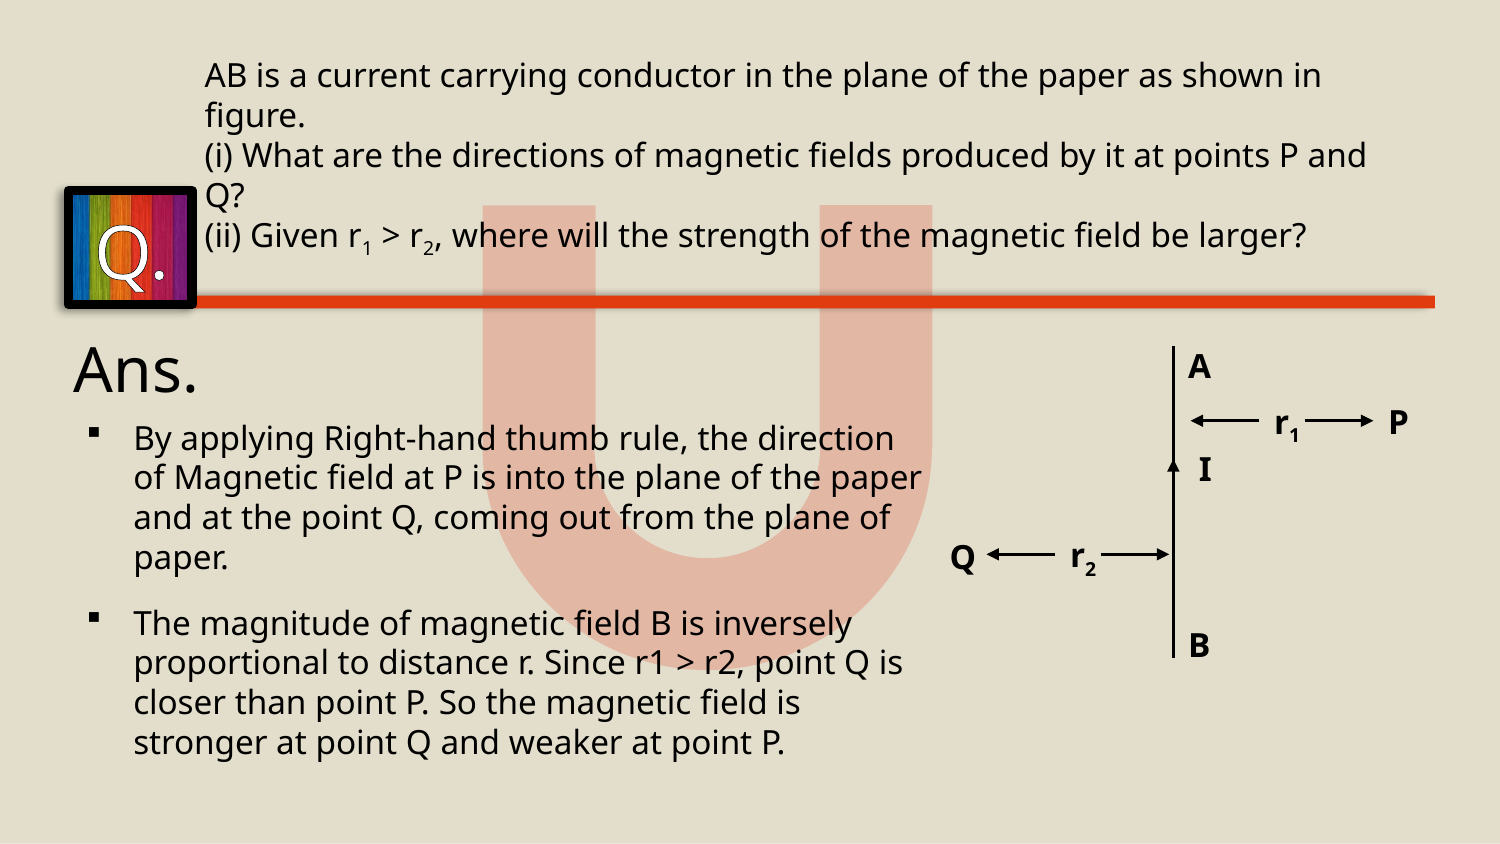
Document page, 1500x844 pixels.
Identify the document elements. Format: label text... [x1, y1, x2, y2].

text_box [474, 212, 941, 663]
text_box [945, 294, 1437, 310]
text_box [934, 337, 1426, 673]
text_box AB is a current carrying conductor in the plane of the paper as shown in figure. (i) What are the directions of magnetic fields produced by it at points P and Q? (ii) Given r1 > r2, where will the strength of the magnetic field be larger? [189, 46, 1433, 267]
text_box The magnitude of magnetic field B is inversely proportional to distance r. Since r1 > r2, point Q is closer than point P. So the magnetic field is stronger at point Q and weaker at point P. [71, 594, 940, 769]
text_box Ans. [59, 323, 215, 413]
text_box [67, 190, 193, 305]
text_box By applying Right-hand thumb rule, the direction of Magnetic field at P is into the plane of the paper and at the point Q, coming out from the plane of paper. [71, 409, 469, 584]
text_box [197, 294, 469, 310]
text_box [0, 0, 1500, 844]
